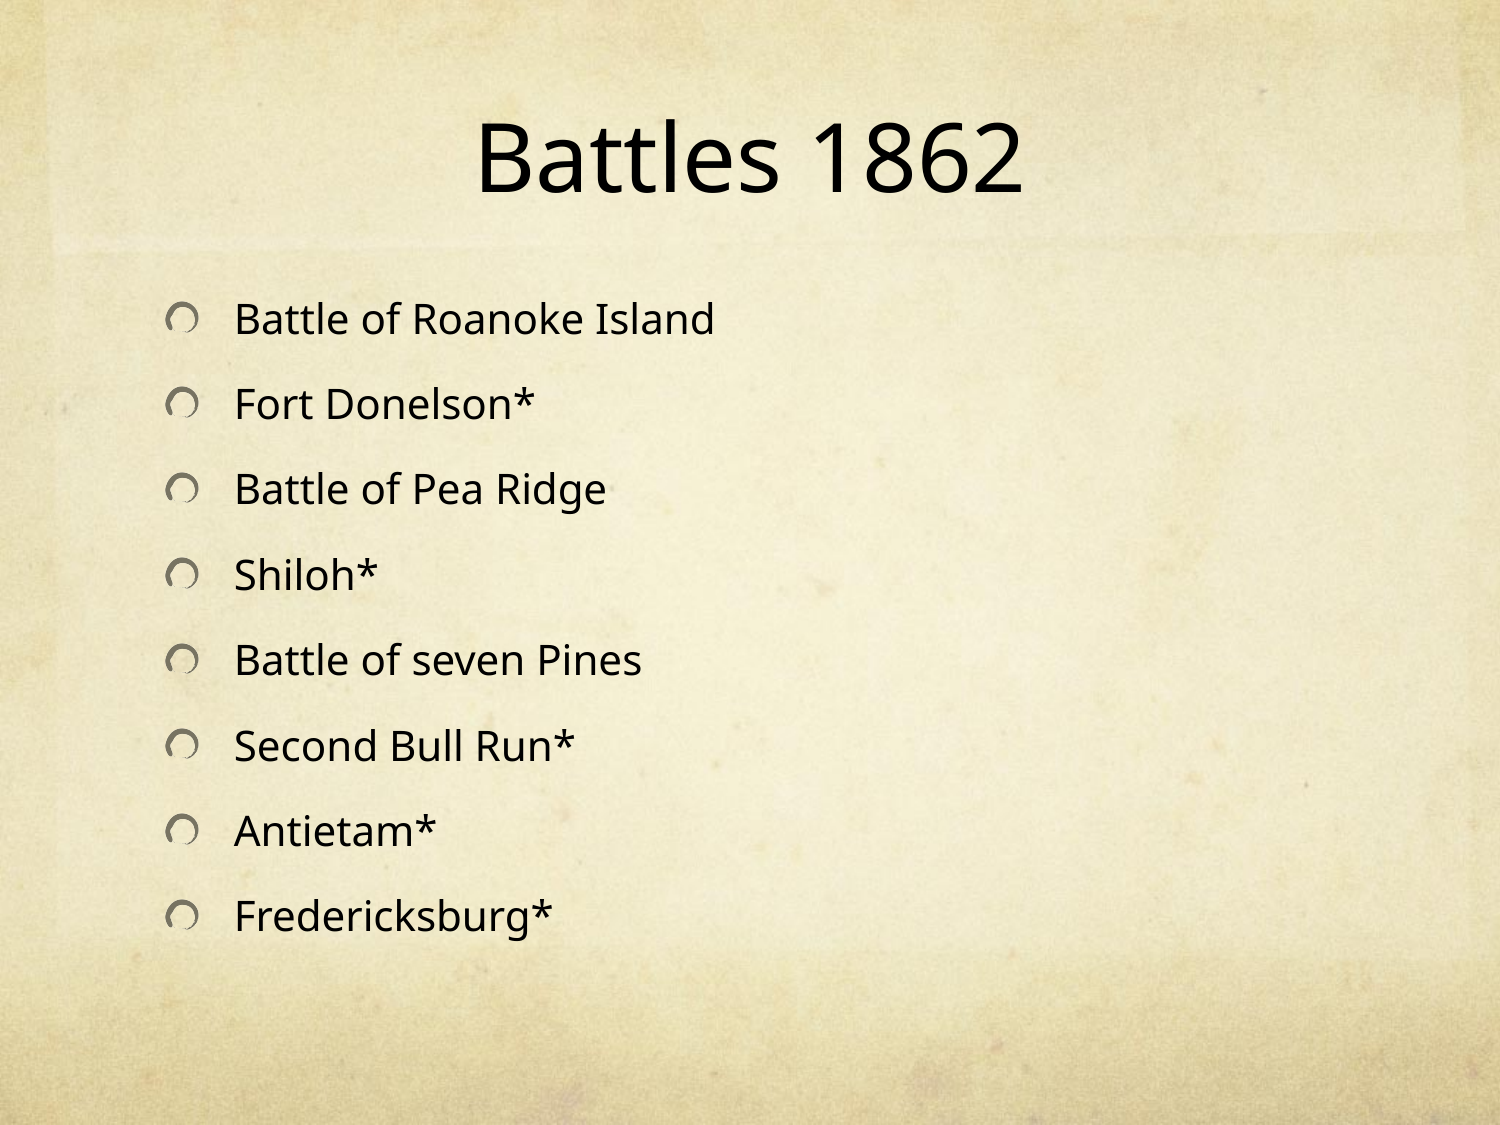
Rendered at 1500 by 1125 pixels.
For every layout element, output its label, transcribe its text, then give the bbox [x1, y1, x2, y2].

picture [0, 0, 1500, 1125]
list Battle of Roanoke Island Fort Donelson* Battle of Pea Ridge Shiloh* Battle of seven Pines Second Bull Run* Antietam* Fredericksburg* [150, 284, 1350, 950]
title Battles 1862 [150, 82, 1350, 225]
